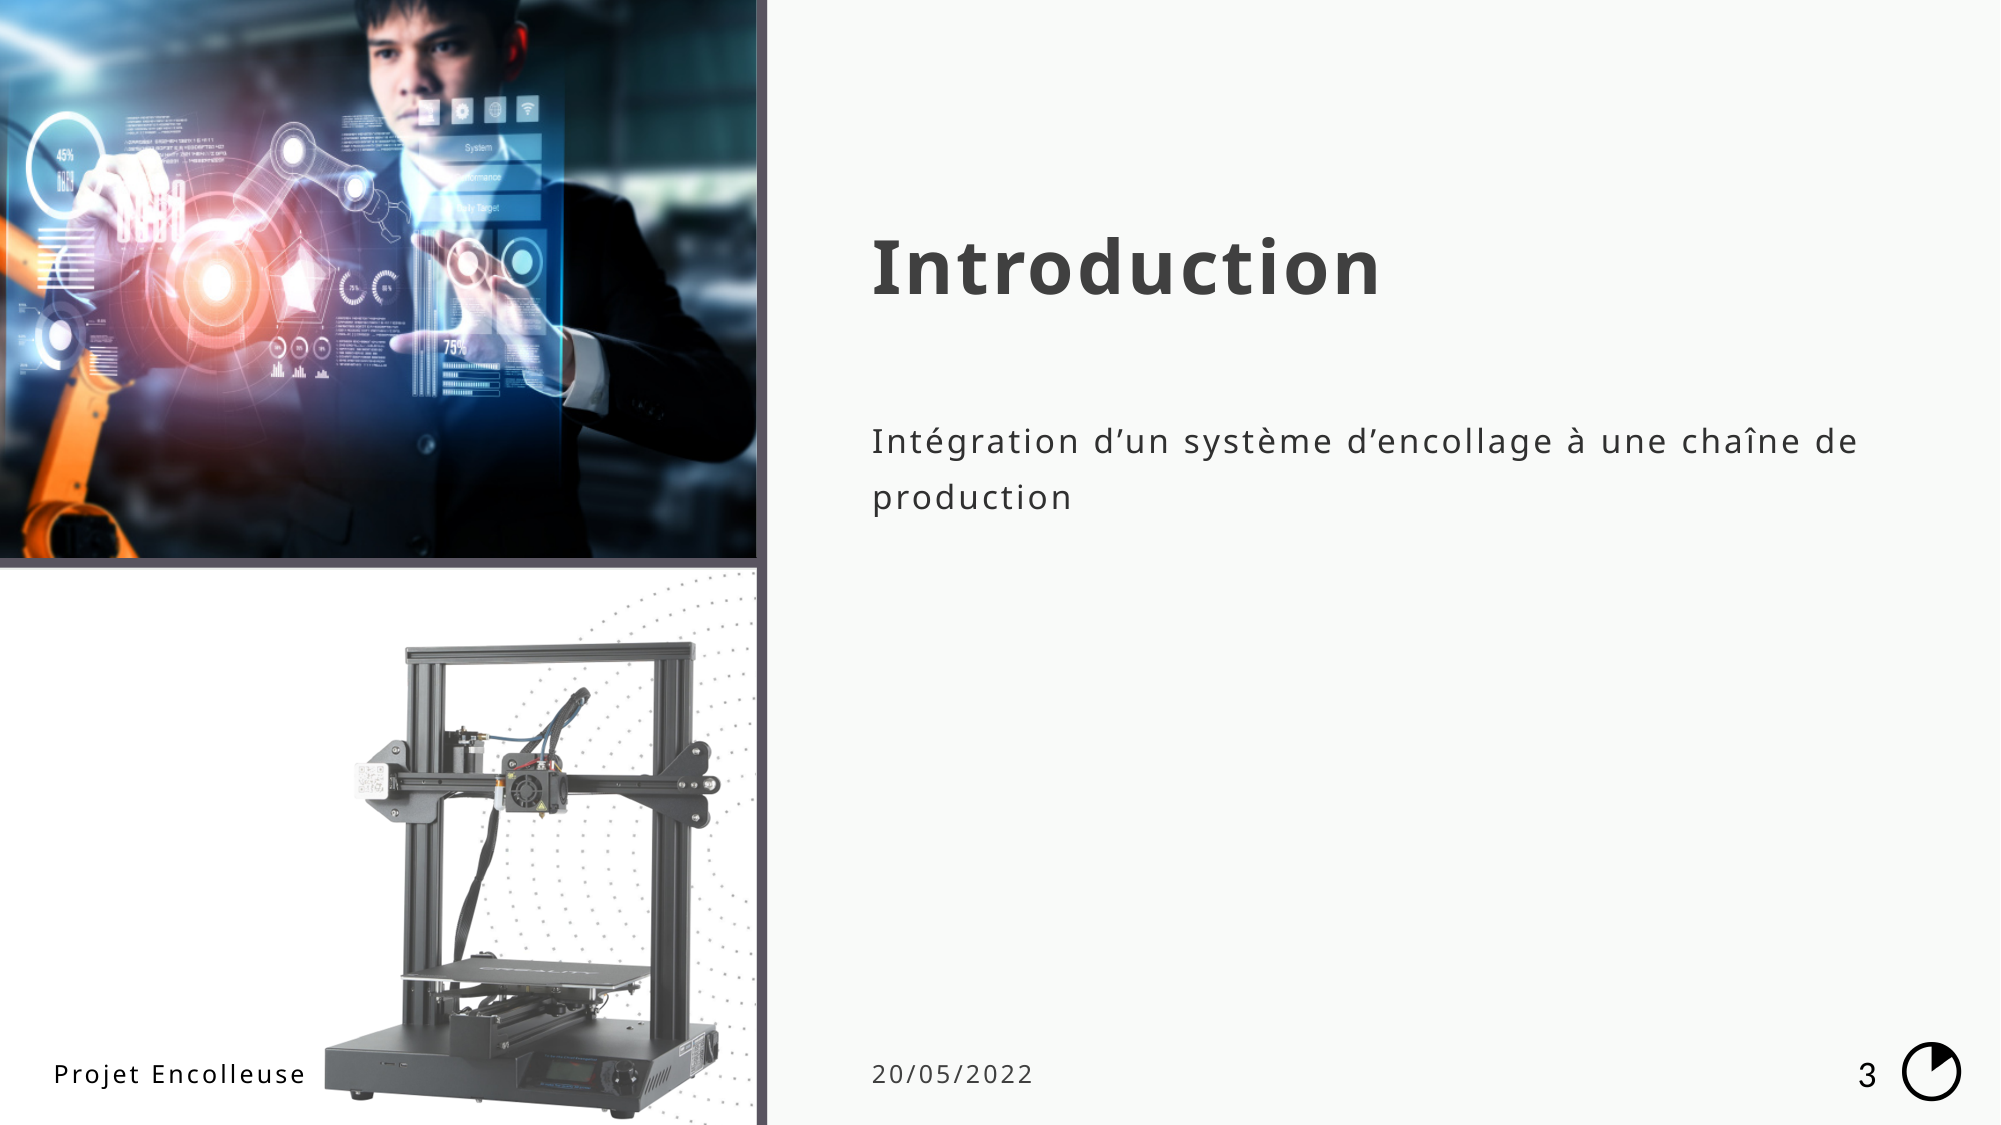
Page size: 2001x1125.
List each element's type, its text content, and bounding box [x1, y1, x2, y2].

picture [0, 0, 757, 558]
text_box 3 [1733, 1034, 1895, 1110]
title Introduction [853, 110, 1914, 370]
text_box 20/05/2022 [853, 1034, 1414, 1110]
picture [1894, 1034, 1969, 1109]
list Intégration d’un système d’encollage à une chaîne de production [853, 386, 1914, 1005]
picture [0, 570, 756, 1125]
